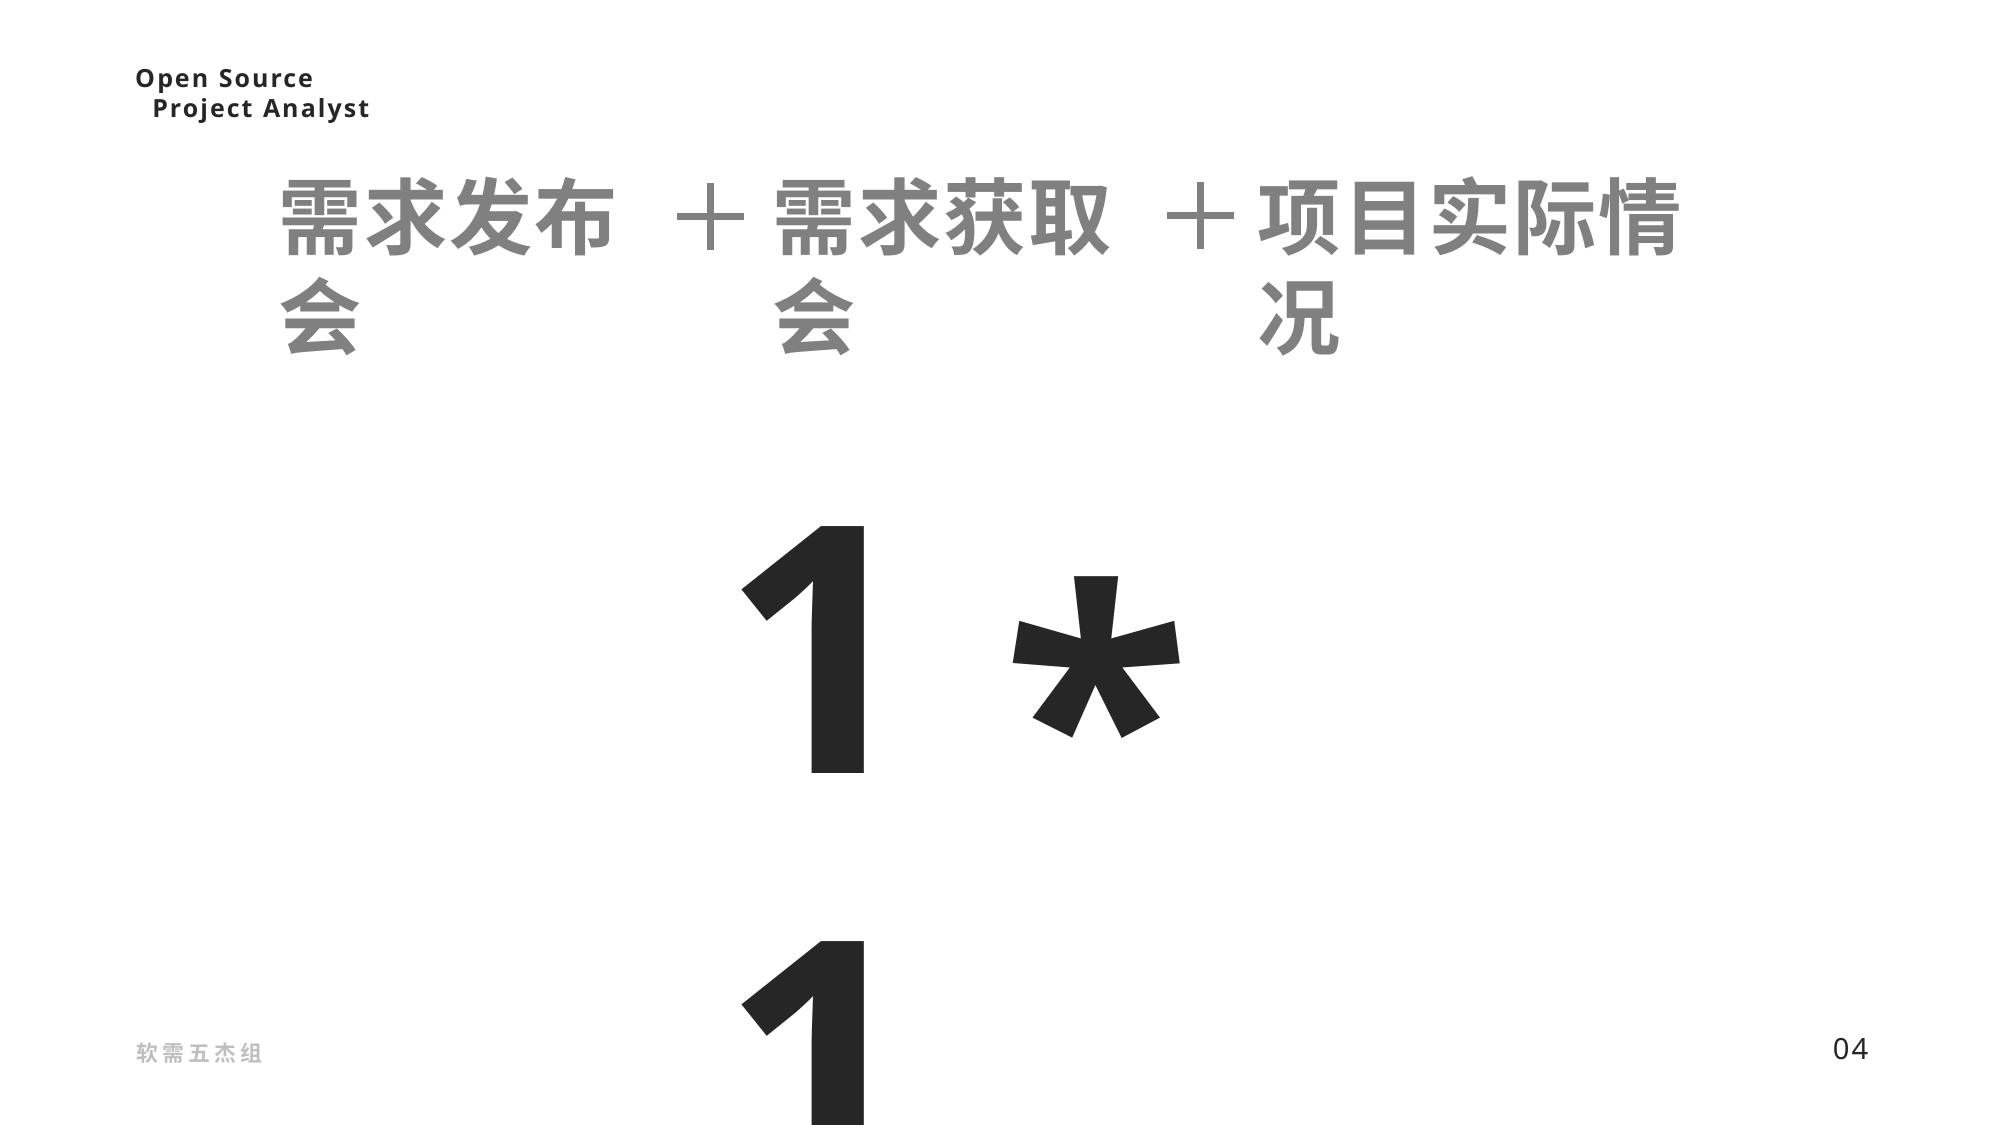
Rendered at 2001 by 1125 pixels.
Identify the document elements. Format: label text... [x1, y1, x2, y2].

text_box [706, 420, 1255, 815]
text_box 需求发布会 [264, 157, 659, 373]
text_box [1168, 157, 1725, 274]
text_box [677, 157, 1153, 274]
text_box Open Source Project Analyst [120, 54, 440, 130]
text_box 软需五杰组 [122, 1032, 293, 1074]
text_box 04 [1774, 1023, 1884, 1074]
